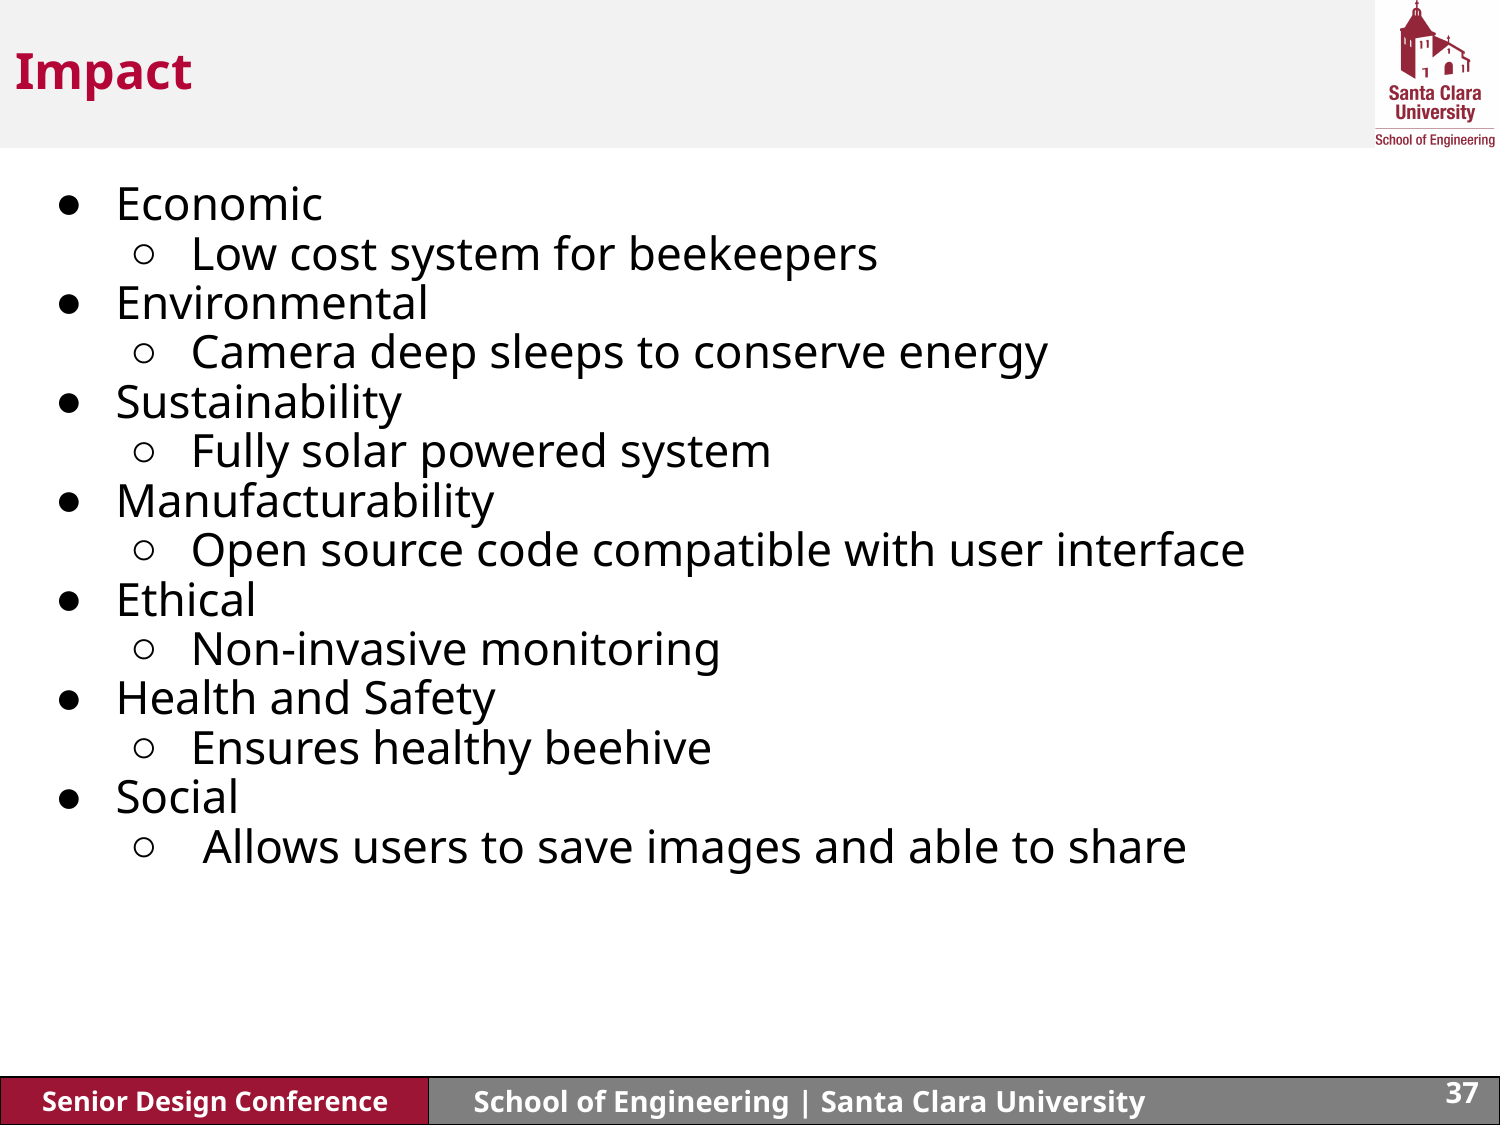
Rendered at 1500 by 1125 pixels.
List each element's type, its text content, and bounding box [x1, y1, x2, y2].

title Impact [0, 0, 1375, 148]
list Economic Low cost system for beekeepers Environmental Camera deep sleeps to conserve energy Sustainability Fully solar powered system Manufacturability Open source code compatible with user interface Ethical Non-invasive monitoring Health and Safety Ensures healthy beehive Social Allows users to save images and able to share [25, 173, 1465, 1018]
picture [1375, 0, 1498, 148]
